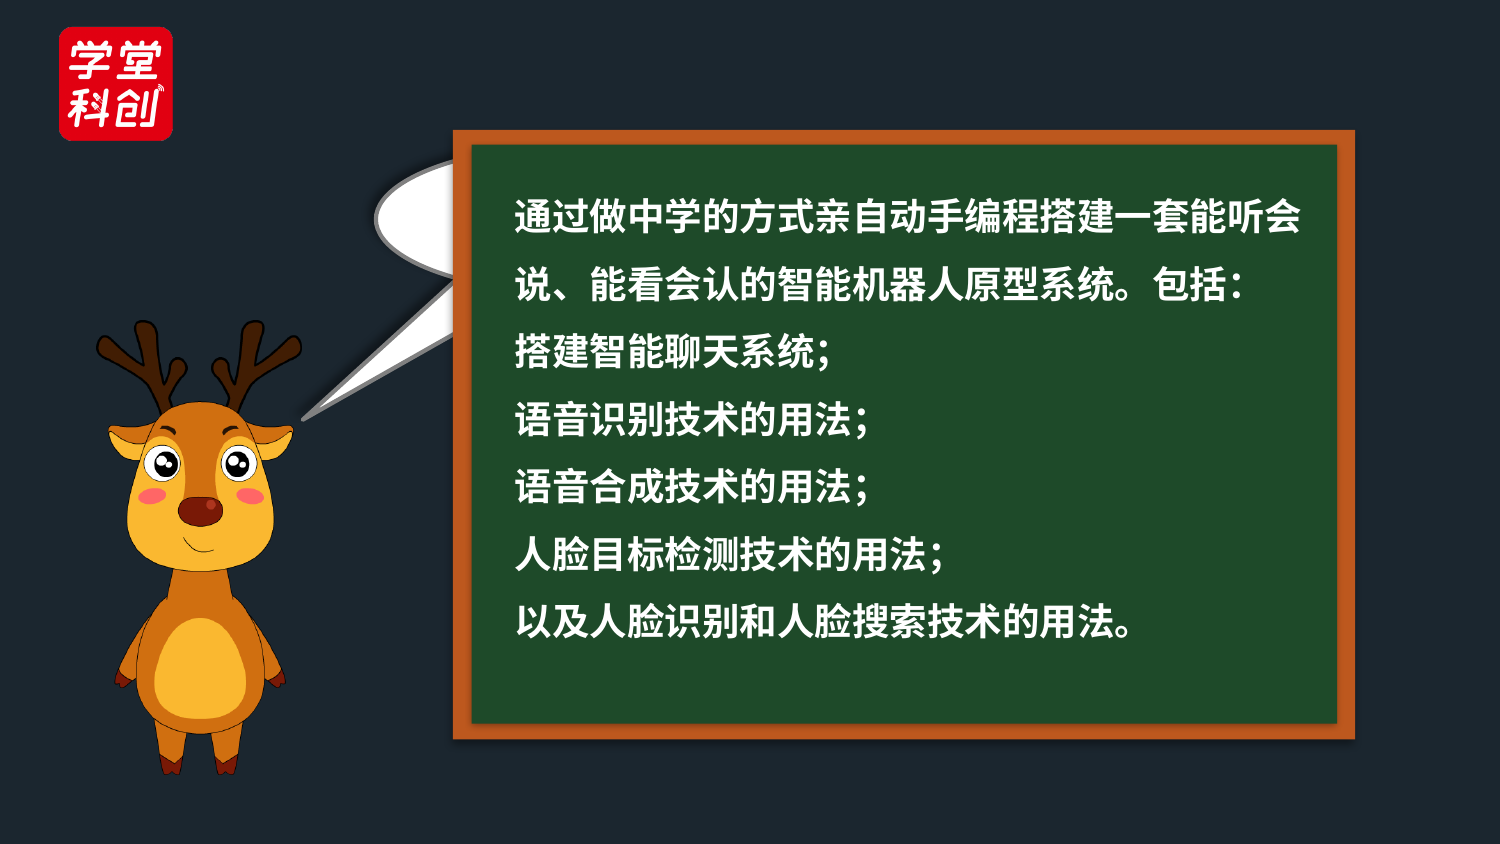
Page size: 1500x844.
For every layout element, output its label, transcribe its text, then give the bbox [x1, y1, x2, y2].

text_box [471, 144, 1338, 724]
picture [96, 319, 302, 776]
text_box 在本课程，你将学习到: [306, 286, 446, 421]
text_box 通过做中学的方式亲自动手编程搭建一套能听会说、能看会认的智能机器人原型系统。包括： 搭建智能聊天系统； 语音识别技术的用法； 语音合成技术的用法； 人脸目标检测技术的用法； 以及人脸识别和人脸搜索技术的用法。 [500, 163, 1321, 718]
text_box [452, 129, 1356, 740]
picture [55, 23, 178, 145]
text_box 在本课程，你将学习到: [373, 161, 446, 278]
